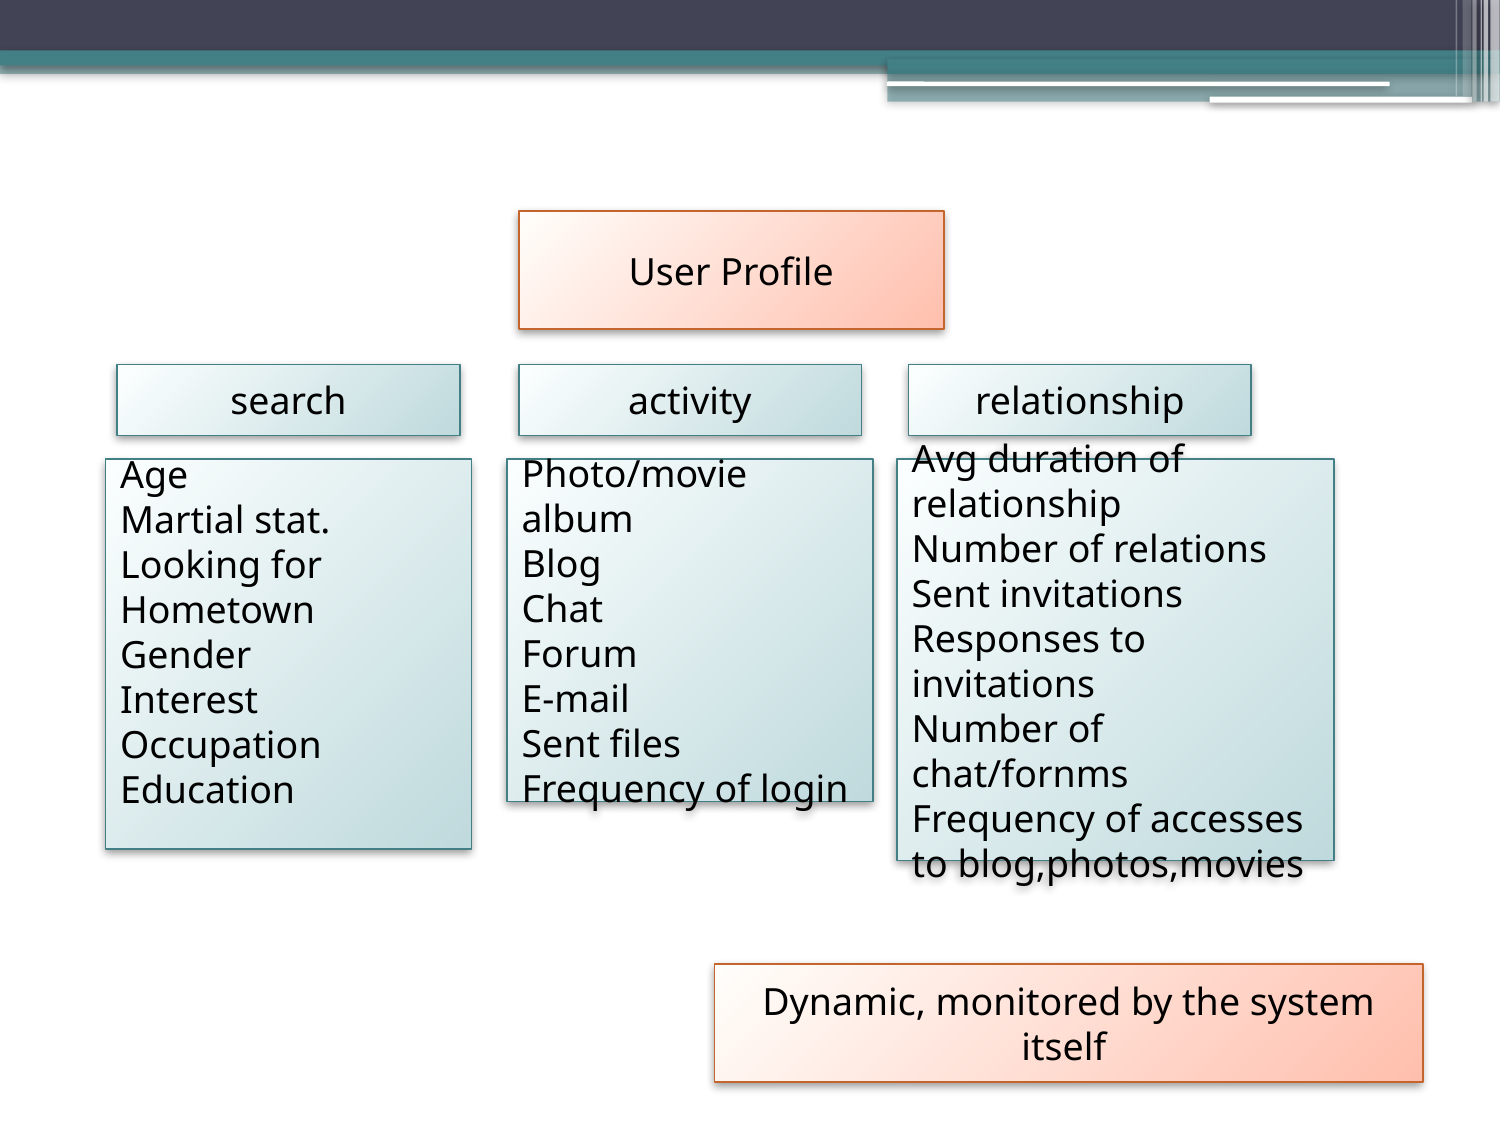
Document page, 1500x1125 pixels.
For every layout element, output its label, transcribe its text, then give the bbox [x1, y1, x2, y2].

text_box Dynamic, monitored by the system itself [714, 963, 1424, 1083]
text_box Age Martial stat. Looking for Hometown Gender Interest Occupation Education [105, 458, 472, 850]
text_box relationship [908, 364, 1252, 436]
text_box User Profile [518, 210, 945, 330]
text_box activity [518, 364, 862, 436]
text_box Photo/movie album Blog Chat Forum E-mail Sent files Frequency of login [506, 458, 874, 802]
text_box search [116, 364, 461, 436]
text_box Avg duration of relationship Number of relations Sent invitations Responses to invitations Number of chat/fornms Frequency of accesses to blog,photos,movies [896, 458, 1335, 861]
